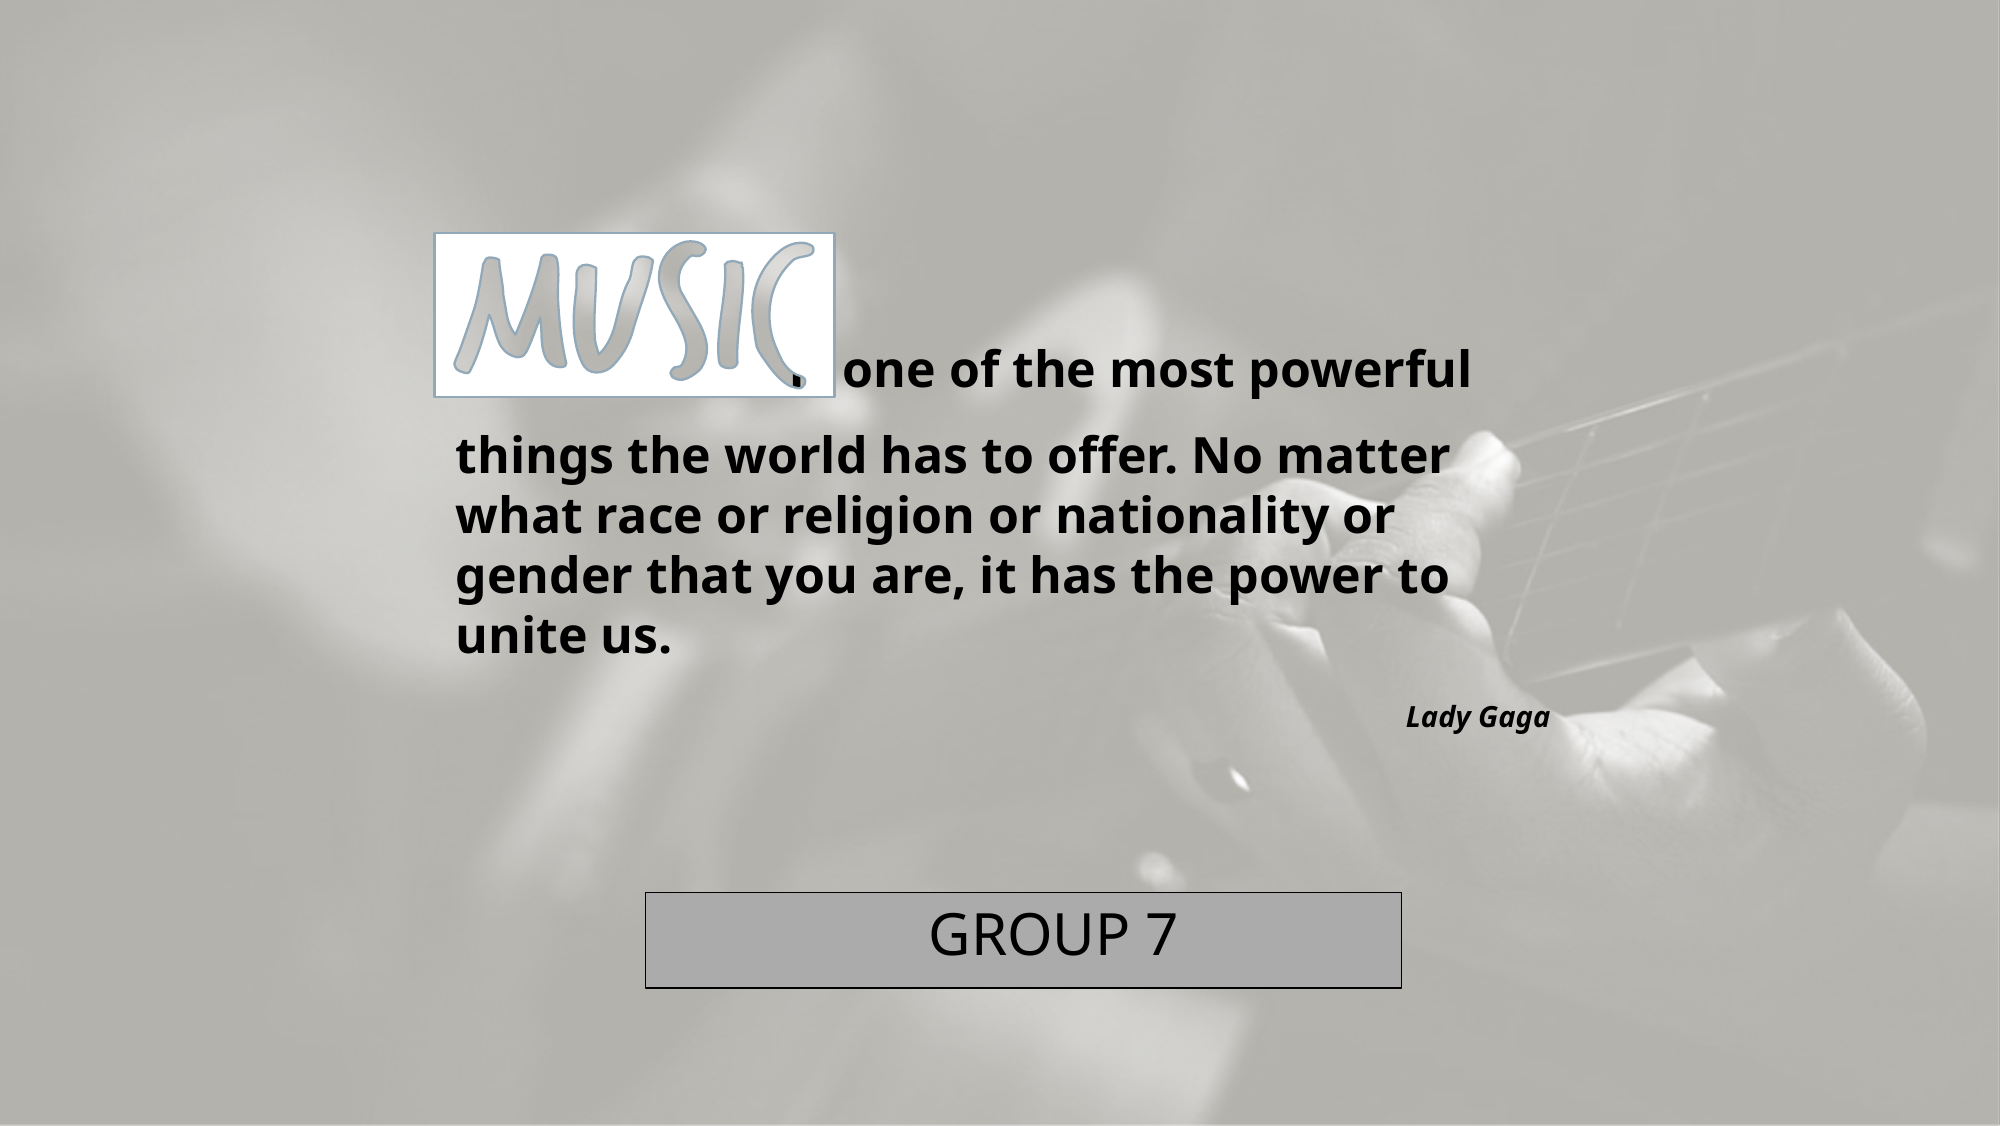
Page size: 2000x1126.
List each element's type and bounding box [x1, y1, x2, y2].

text_box [434, 196, 1566, 687]
picture [0, 0, 2000, 1126]
